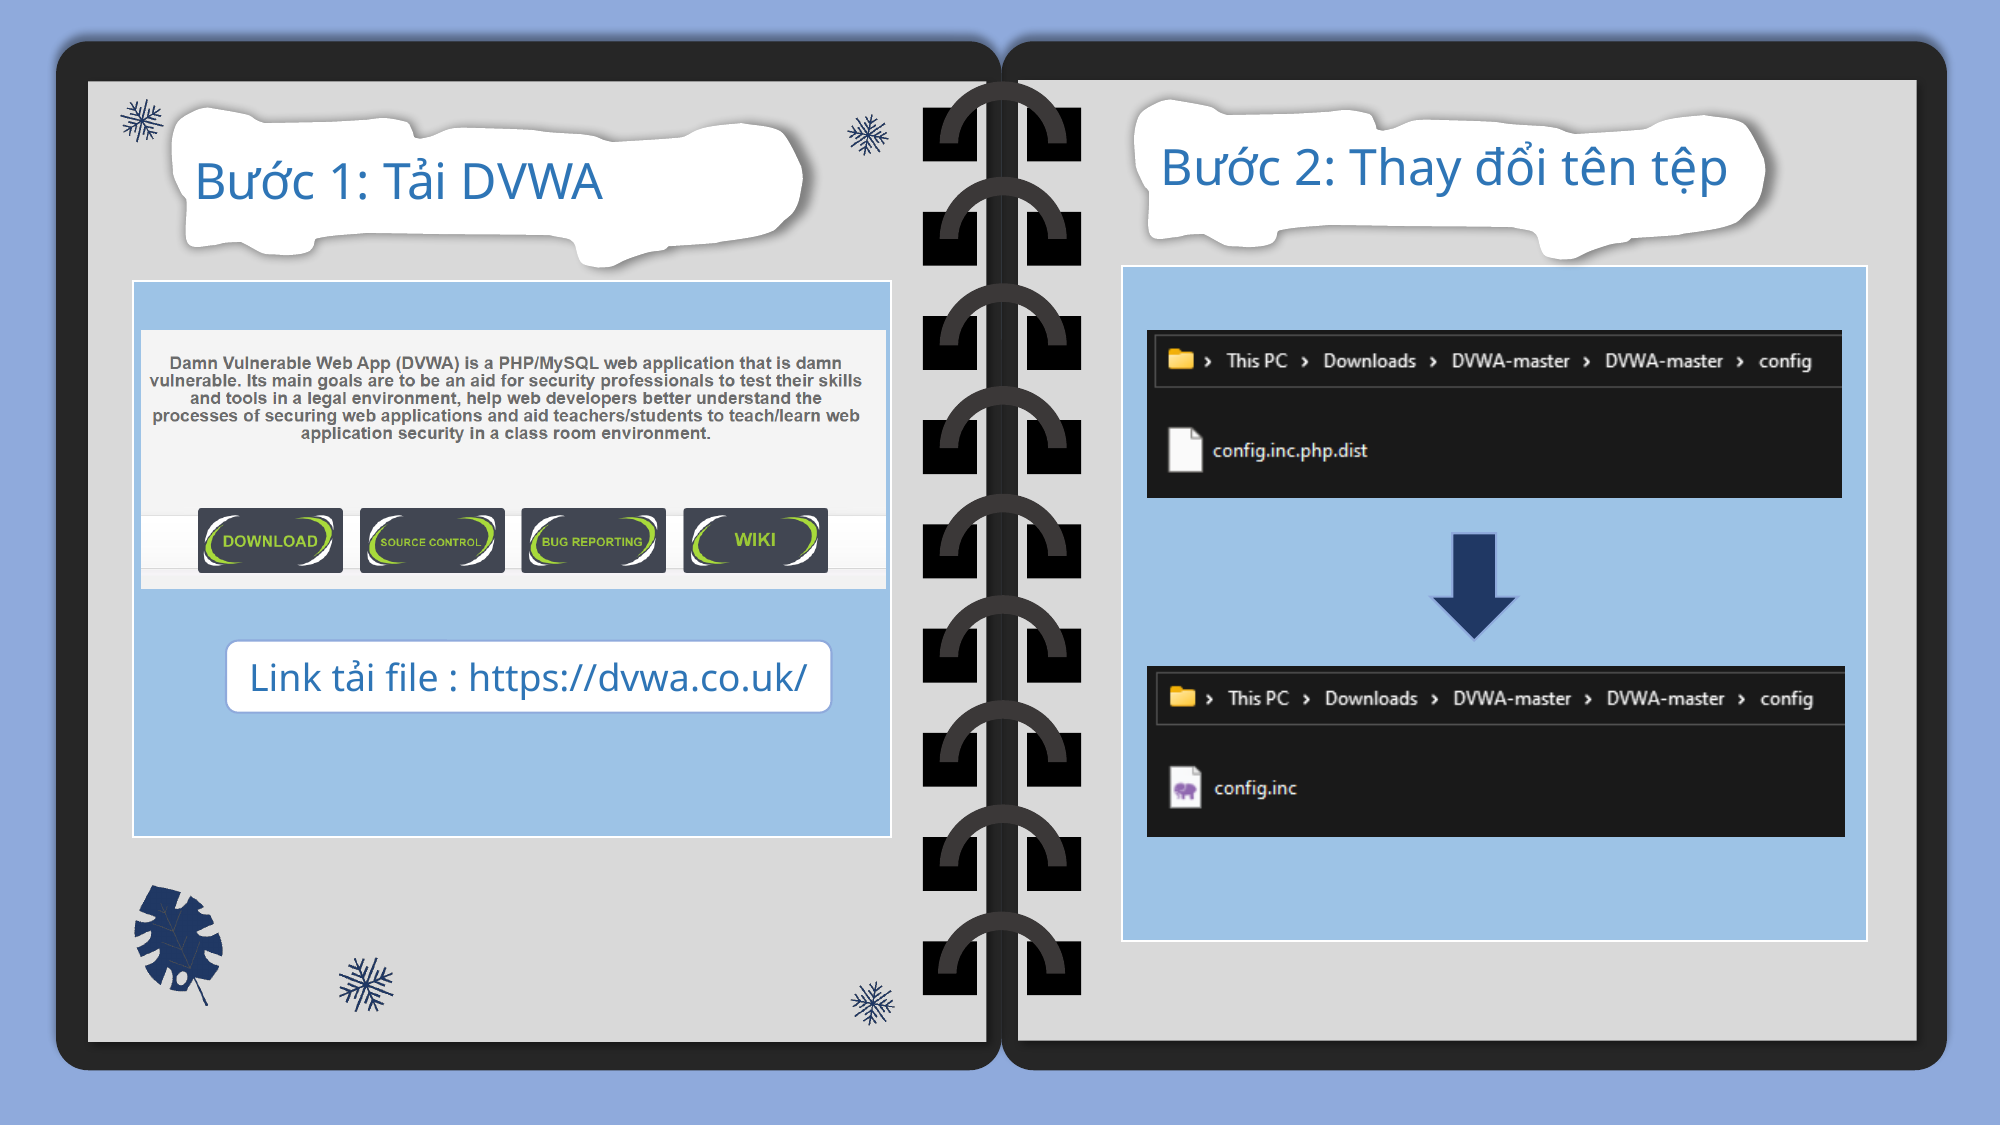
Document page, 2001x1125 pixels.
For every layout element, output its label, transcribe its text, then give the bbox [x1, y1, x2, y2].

text_box [1647, 114, 1749, 127]
text_box [1002, 40, 1948, 1072]
picture [841, 108, 895, 162]
text_box [922, 836, 978, 892]
text_box [938, 80, 1068, 145]
text_box [55, 40, 1003, 1072]
text_box [1427, 532, 1521, 643]
text_box [922, 315, 978, 371]
text_box [1026, 211, 1082, 267]
text_box [936, 910, 1067, 975]
picture [1147, 330, 1842, 498]
text_box [922, 107, 978, 162]
text_box Bước 2: Thay đổi tên tệp [1145, 127, 1754, 203]
picture [108, 87, 176, 154]
text_box [922, 523, 978, 579]
picture [844, 975, 902, 1032]
text_box [938, 282, 1068, 347]
text_box [1133, 98, 1378, 189]
text_box [938, 594, 1068, 659]
text_box [1394, 118, 1556, 127]
text_box [1026, 836, 1082, 892]
text_box [938, 492, 1068, 557]
text_box [1026, 628, 1082, 684]
text_box [938, 803, 1068, 868]
text_box [87, 80, 987, 1043]
text_box [922, 419, 978, 475]
text_box [1026, 107, 1082, 162]
picture [323, 942, 409, 1028]
text_box [1017, 79, 1918, 1042]
picture [1147, 666, 1845, 838]
text_box [1026, 315, 1082, 371]
text_box [938, 175, 1068, 240]
text_box [1026, 523, 1082, 579]
picture [141, 330, 886, 589]
text_box [1026, 419, 1082, 475]
text_box [1026, 732, 1082, 788]
text_box [938, 699, 1068, 764]
text_box [922, 732, 978, 788]
text_box Bước 1: Tải DVWA [179, 142, 788, 217]
text_box [922, 628, 978, 684]
text_box [938, 385, 1068, 450]
text_box [1147, 136, 1767, 261]
text_box [922, 940, 978, 996]
text_box [132, 280, 892, 838]
text_box [1121, 265, 1868, 942]
text_box [170, 106, 804, 269]
text_box Link tải file : https://dvwa.co.uk/ [224, 639, 833, 714]
text_box [1026, 940, 1082, 996]
text_box [922, 211, 978, 267]
picture [74, 839, 286, 1052]
